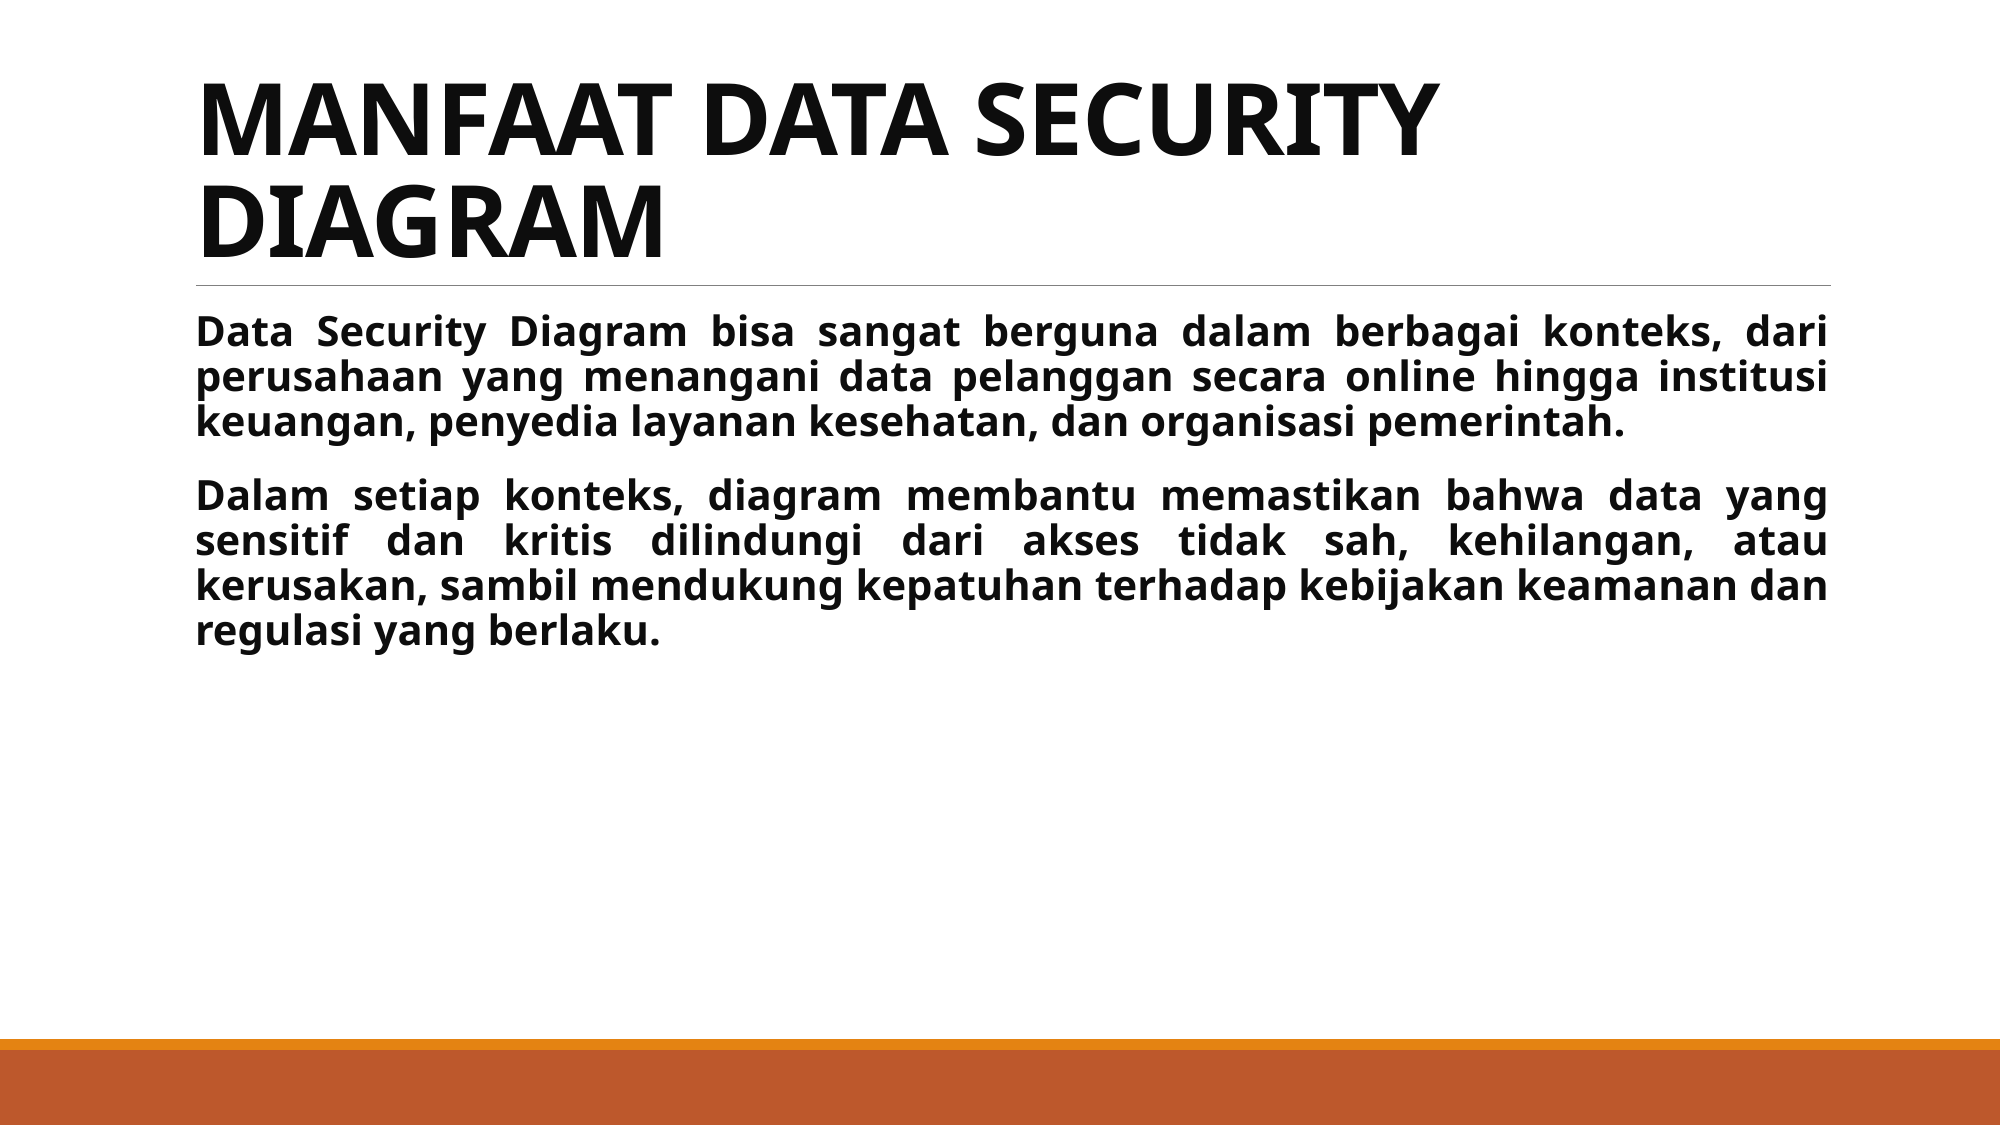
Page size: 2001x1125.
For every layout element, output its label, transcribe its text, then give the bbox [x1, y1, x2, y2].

title MANFAAT DATA SECURITY DIAGRAM [180, 47, 1830, 285]
list Data Security Diagram bisa sangat berguna dalam berbagai konteks, dari perusahaan yang menangani data pelanggan secara online hingga institusi keuangan, penyedia layanan kesehatan, dan organisasi pemerintah. Dalam setiap konteks, diagram membantu memastikan bahwa data yang sensitif dan kritis dilindungi dari akses tidak sah, kehilangan, atau kerusakan, sambil mendukung kepatuhan terhadap kebijakan keamanan dan regulasi yang berlaku. [180, 302, 1830, 963]
